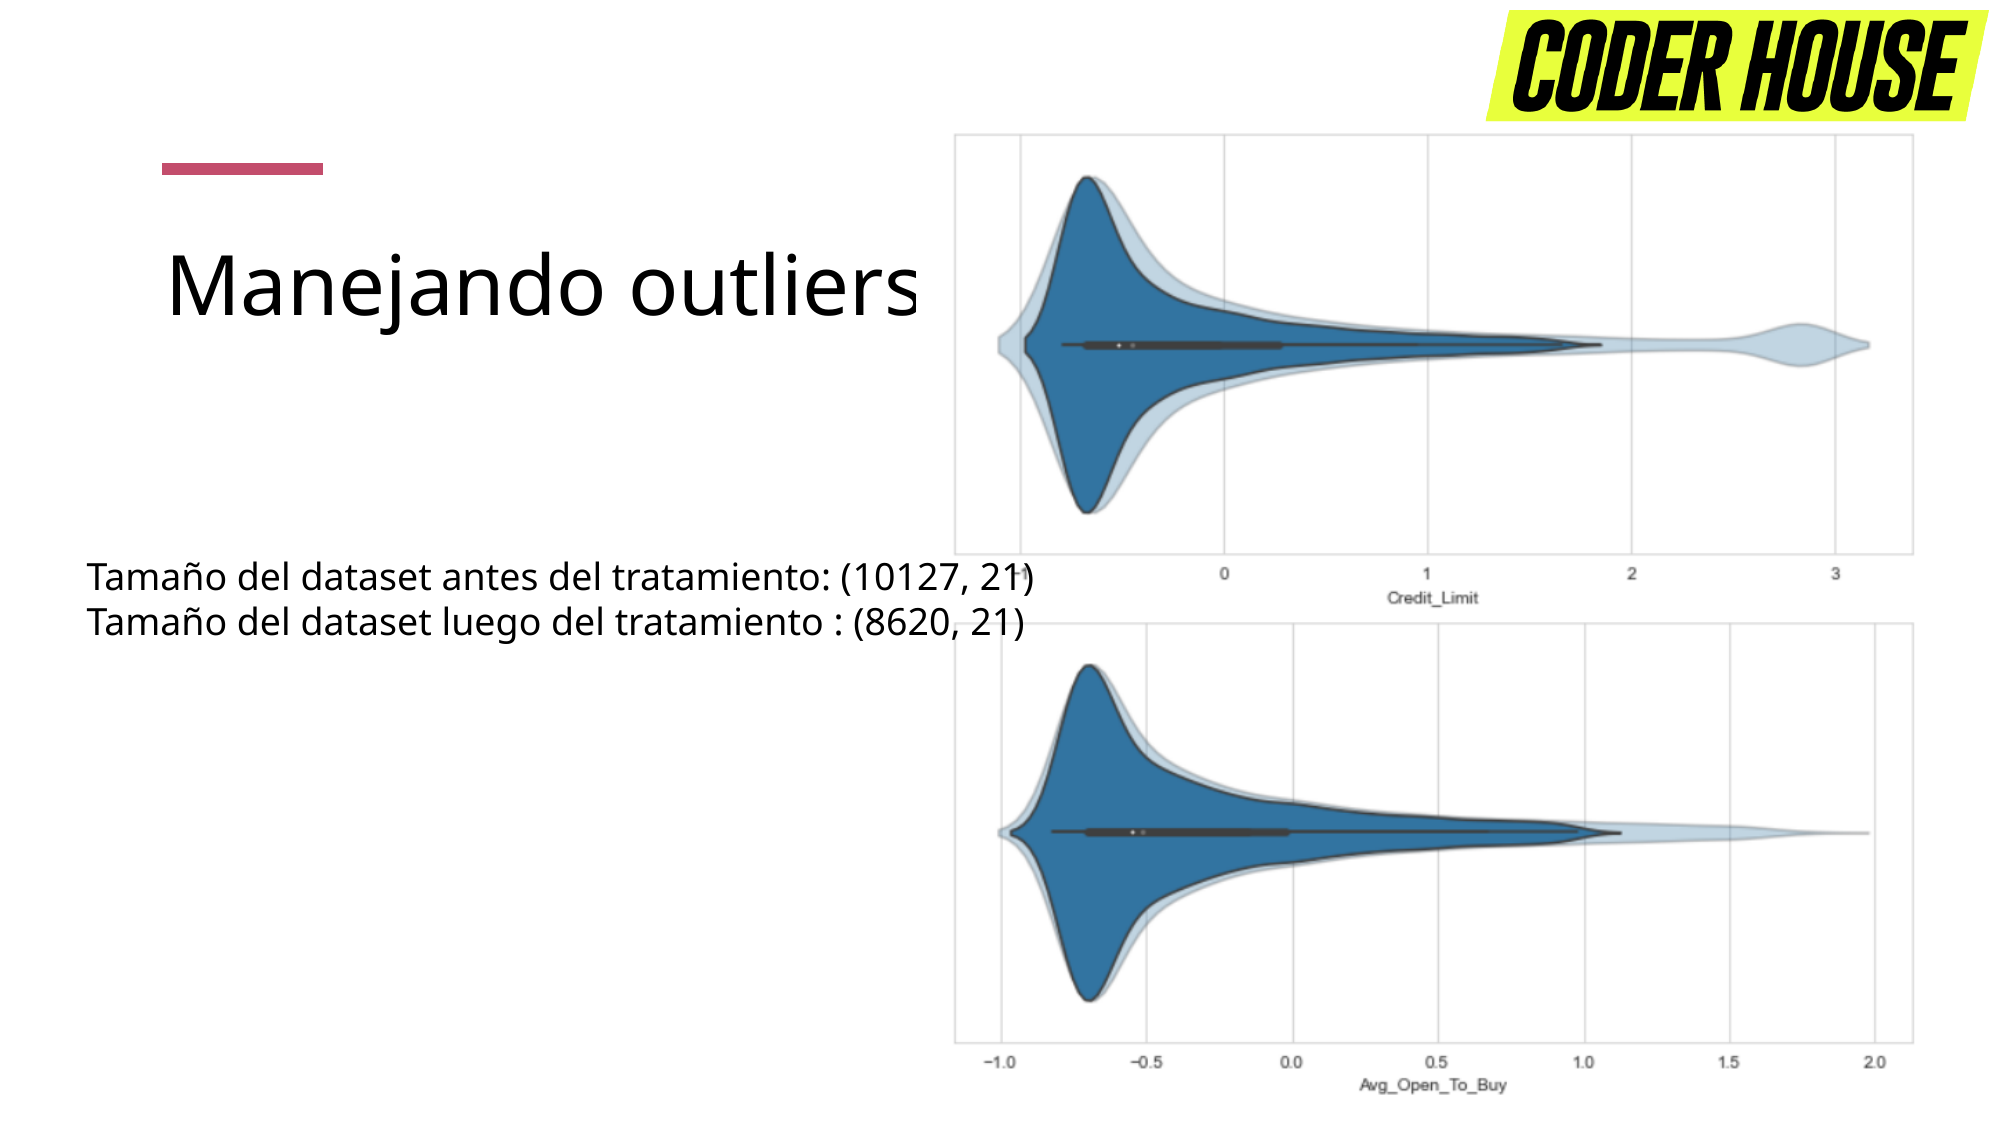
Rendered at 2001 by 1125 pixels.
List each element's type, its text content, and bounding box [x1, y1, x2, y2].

text_box Tamaño del dataset antes del tratamiento: (10127, 21) Tamaño del dataset luego del tratamiento : (8620, 21) [71, 545, 916, 651]
title Manejando outliers [150, 224, 916, 441]
picture [916, 0, 2000, 1110]
